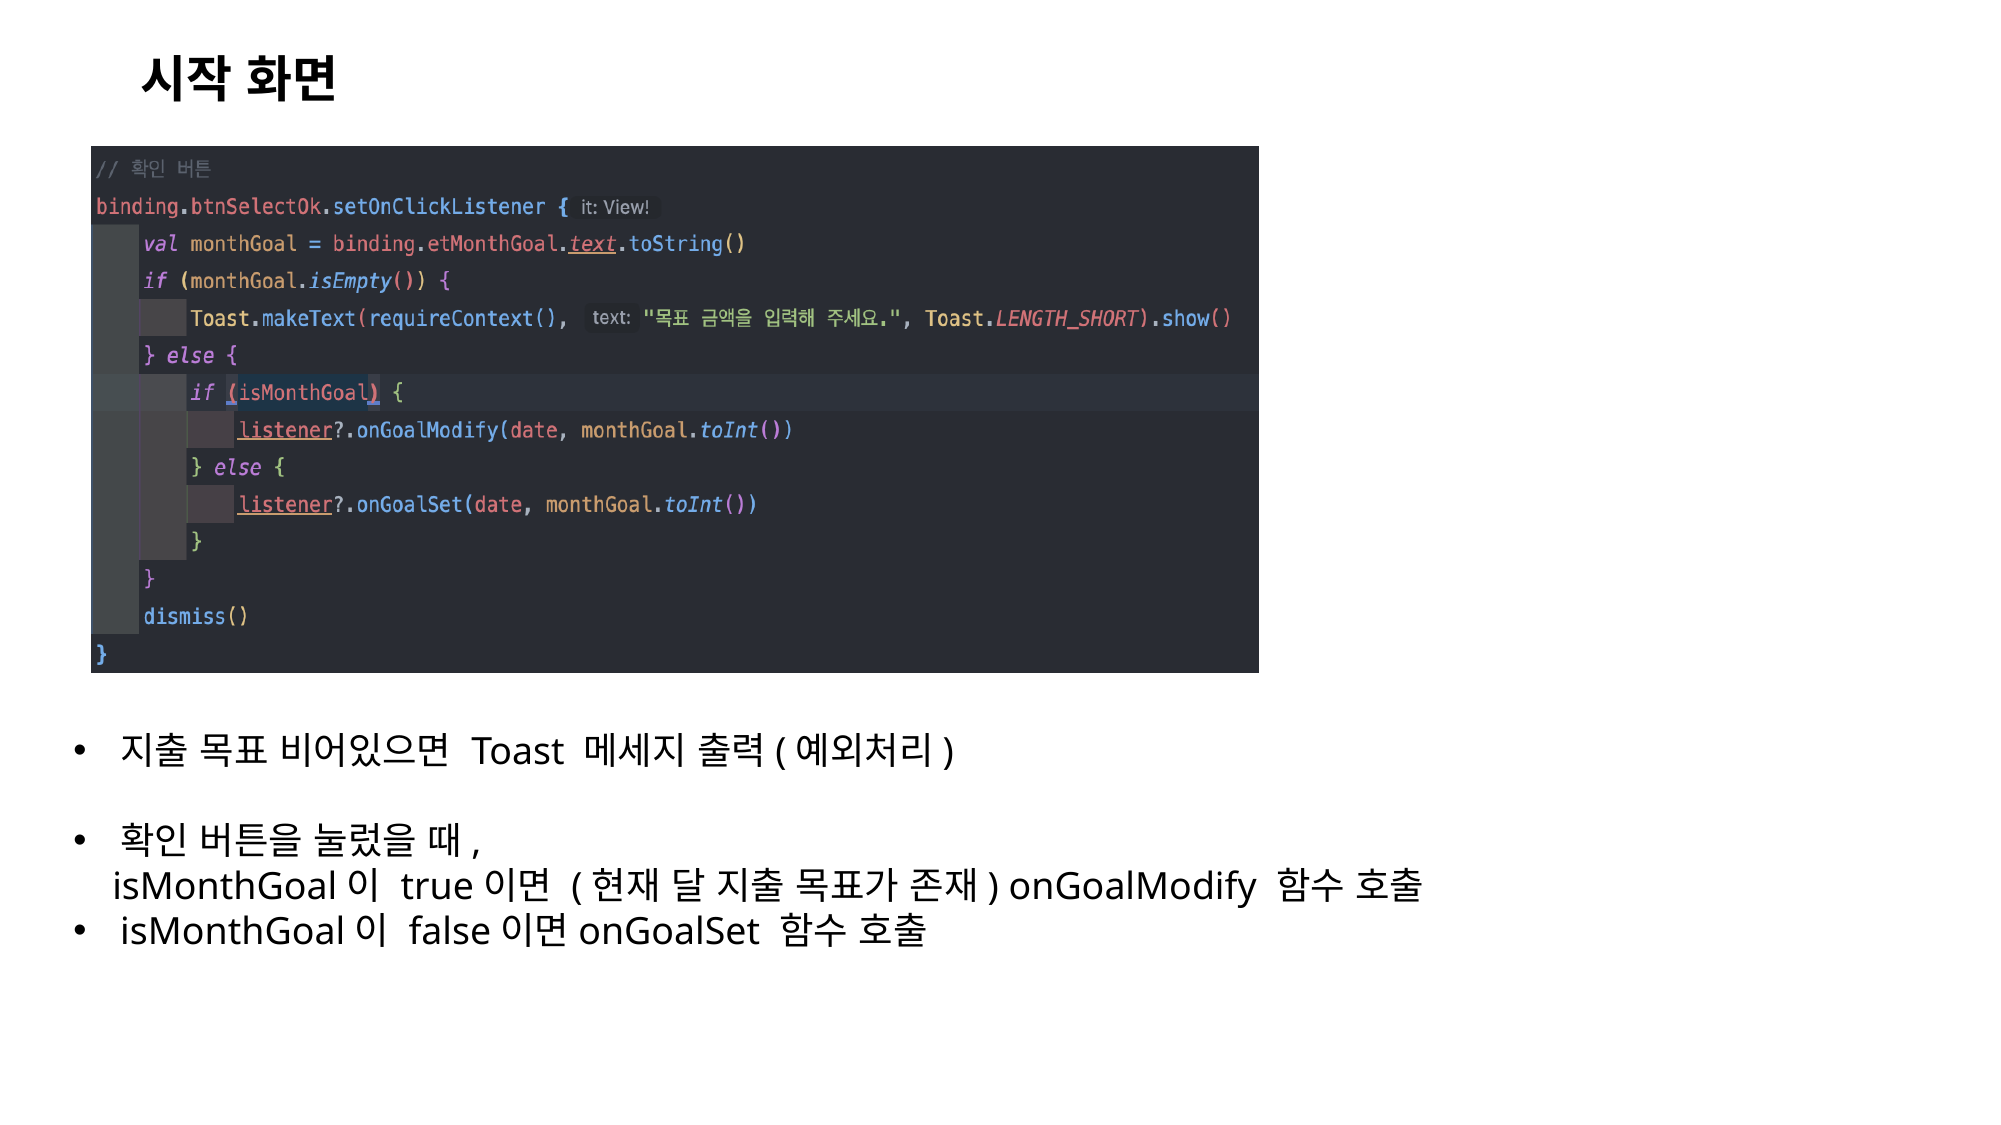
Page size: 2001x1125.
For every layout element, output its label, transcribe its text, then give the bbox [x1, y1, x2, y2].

title 시작 화면 [125, 40, 646, 124]
picture [90, 146, 1259, 674]
text_box 지출 목표 비어있으면 Toast 메세지 출력(예외처리) 확인 버튼을 눌렀을 때, isMonthGoal이 true이면 (현재 달 지출 목표가 존재) onGoalModify 함수 호출 isMonthGoal이 false이면onGoalSet 함수 호출 [58, 719, 1675, 960]
